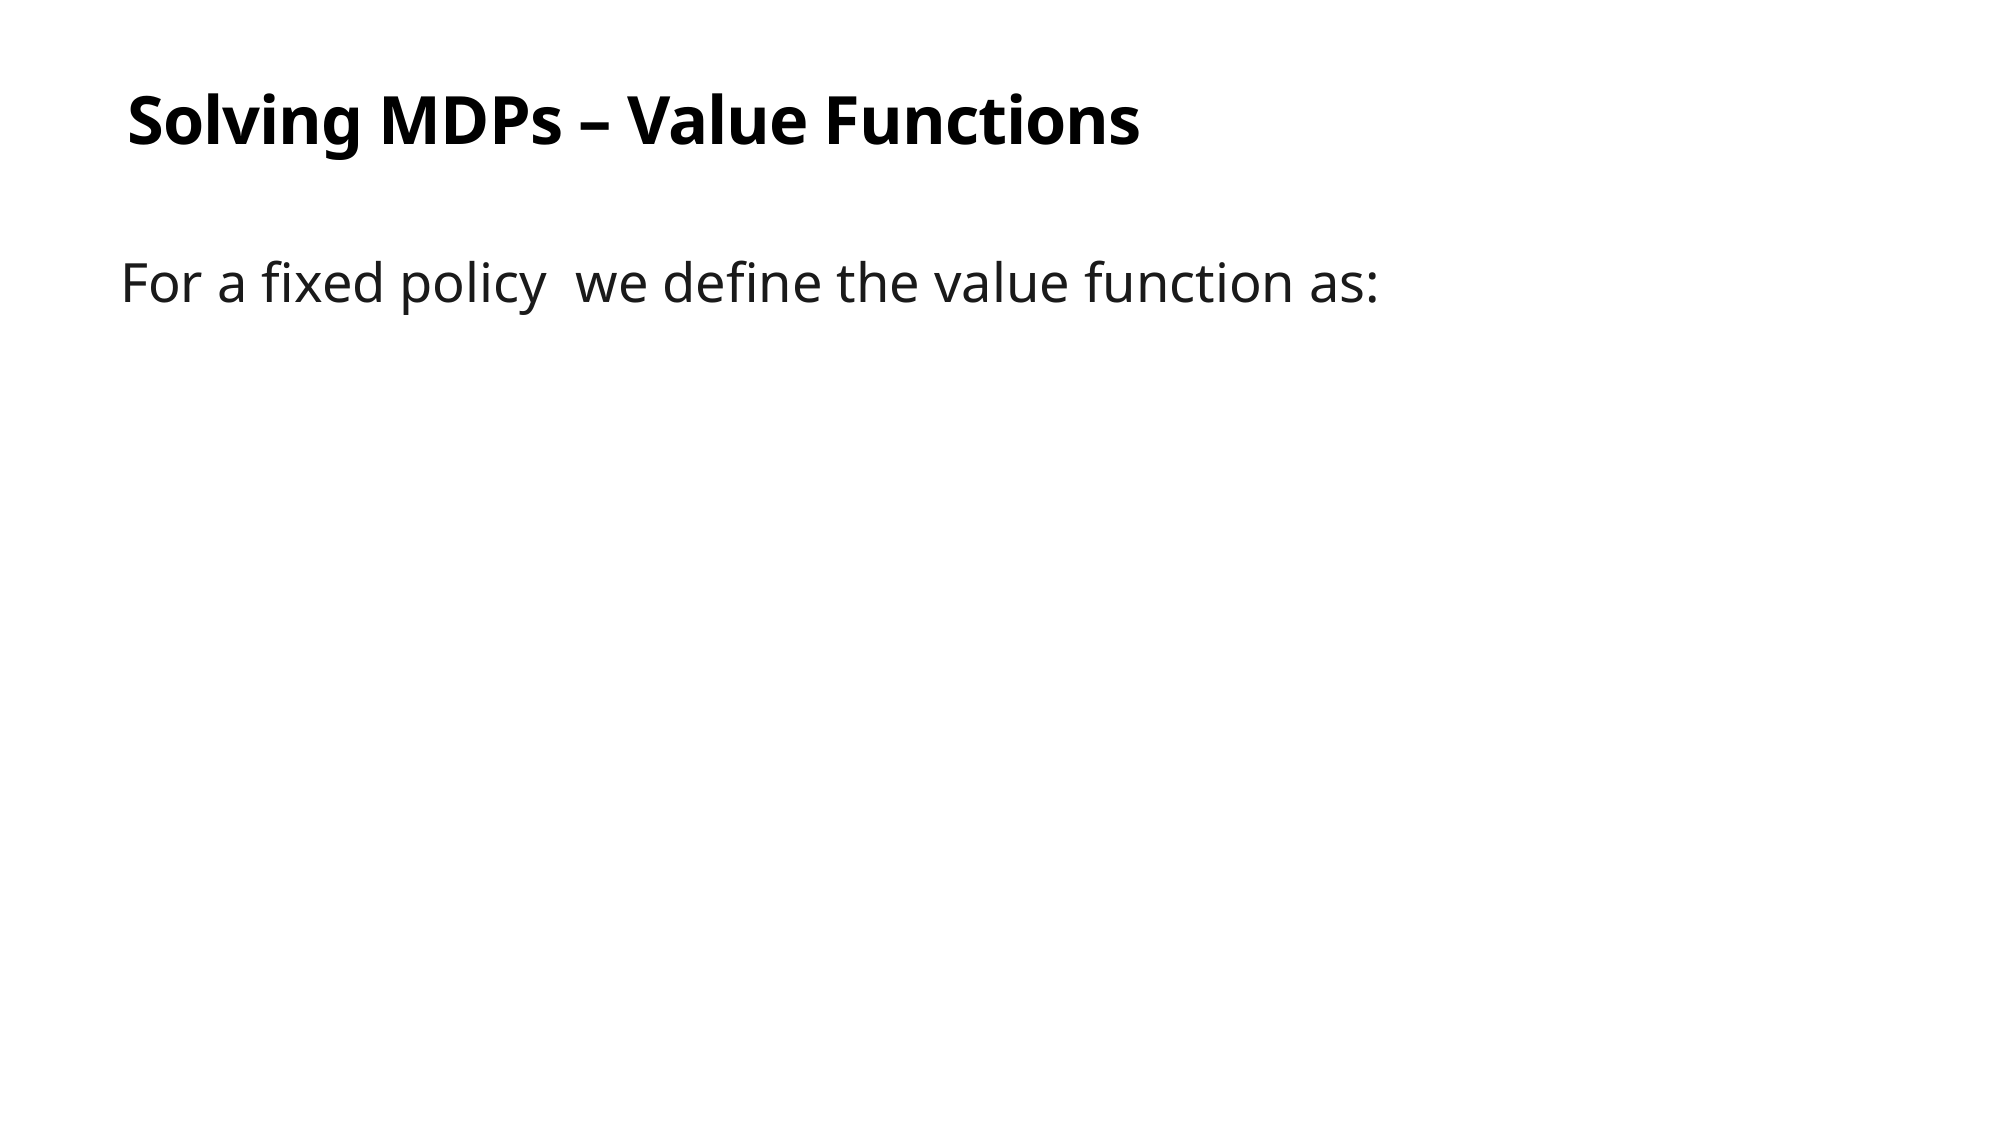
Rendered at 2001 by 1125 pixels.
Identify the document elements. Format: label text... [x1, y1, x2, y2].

title Solving MDPs – Value Functions [127, 78, 1872, 159]
